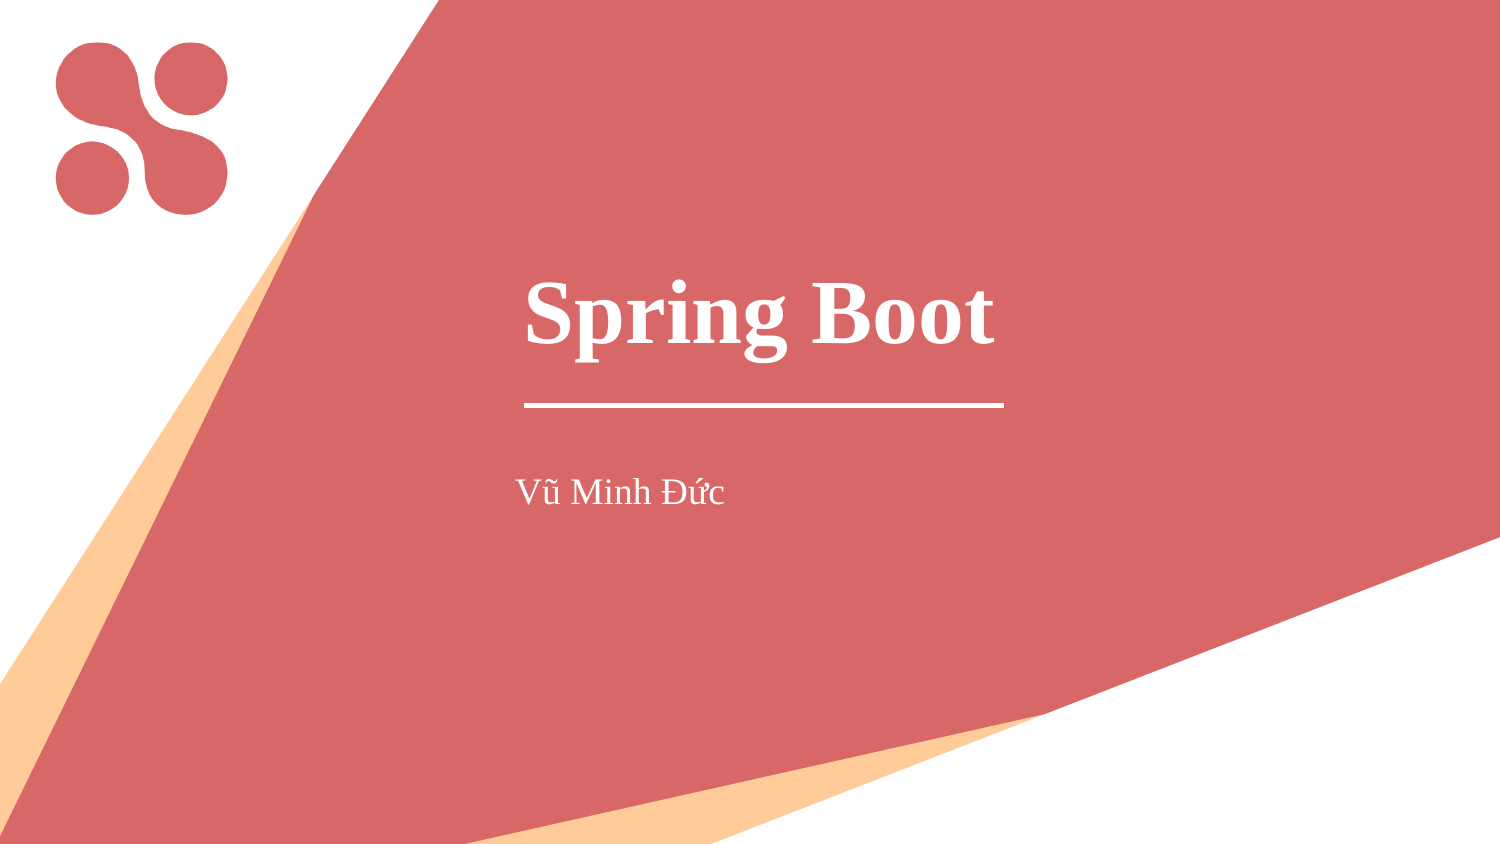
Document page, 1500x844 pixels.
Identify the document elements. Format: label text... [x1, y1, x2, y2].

picture [42, 33, 236, 228]
title Spring Boot [500, 227, 1028, 377]
subtitle Vũ Minh Đức [500, 452, 944, 565]
